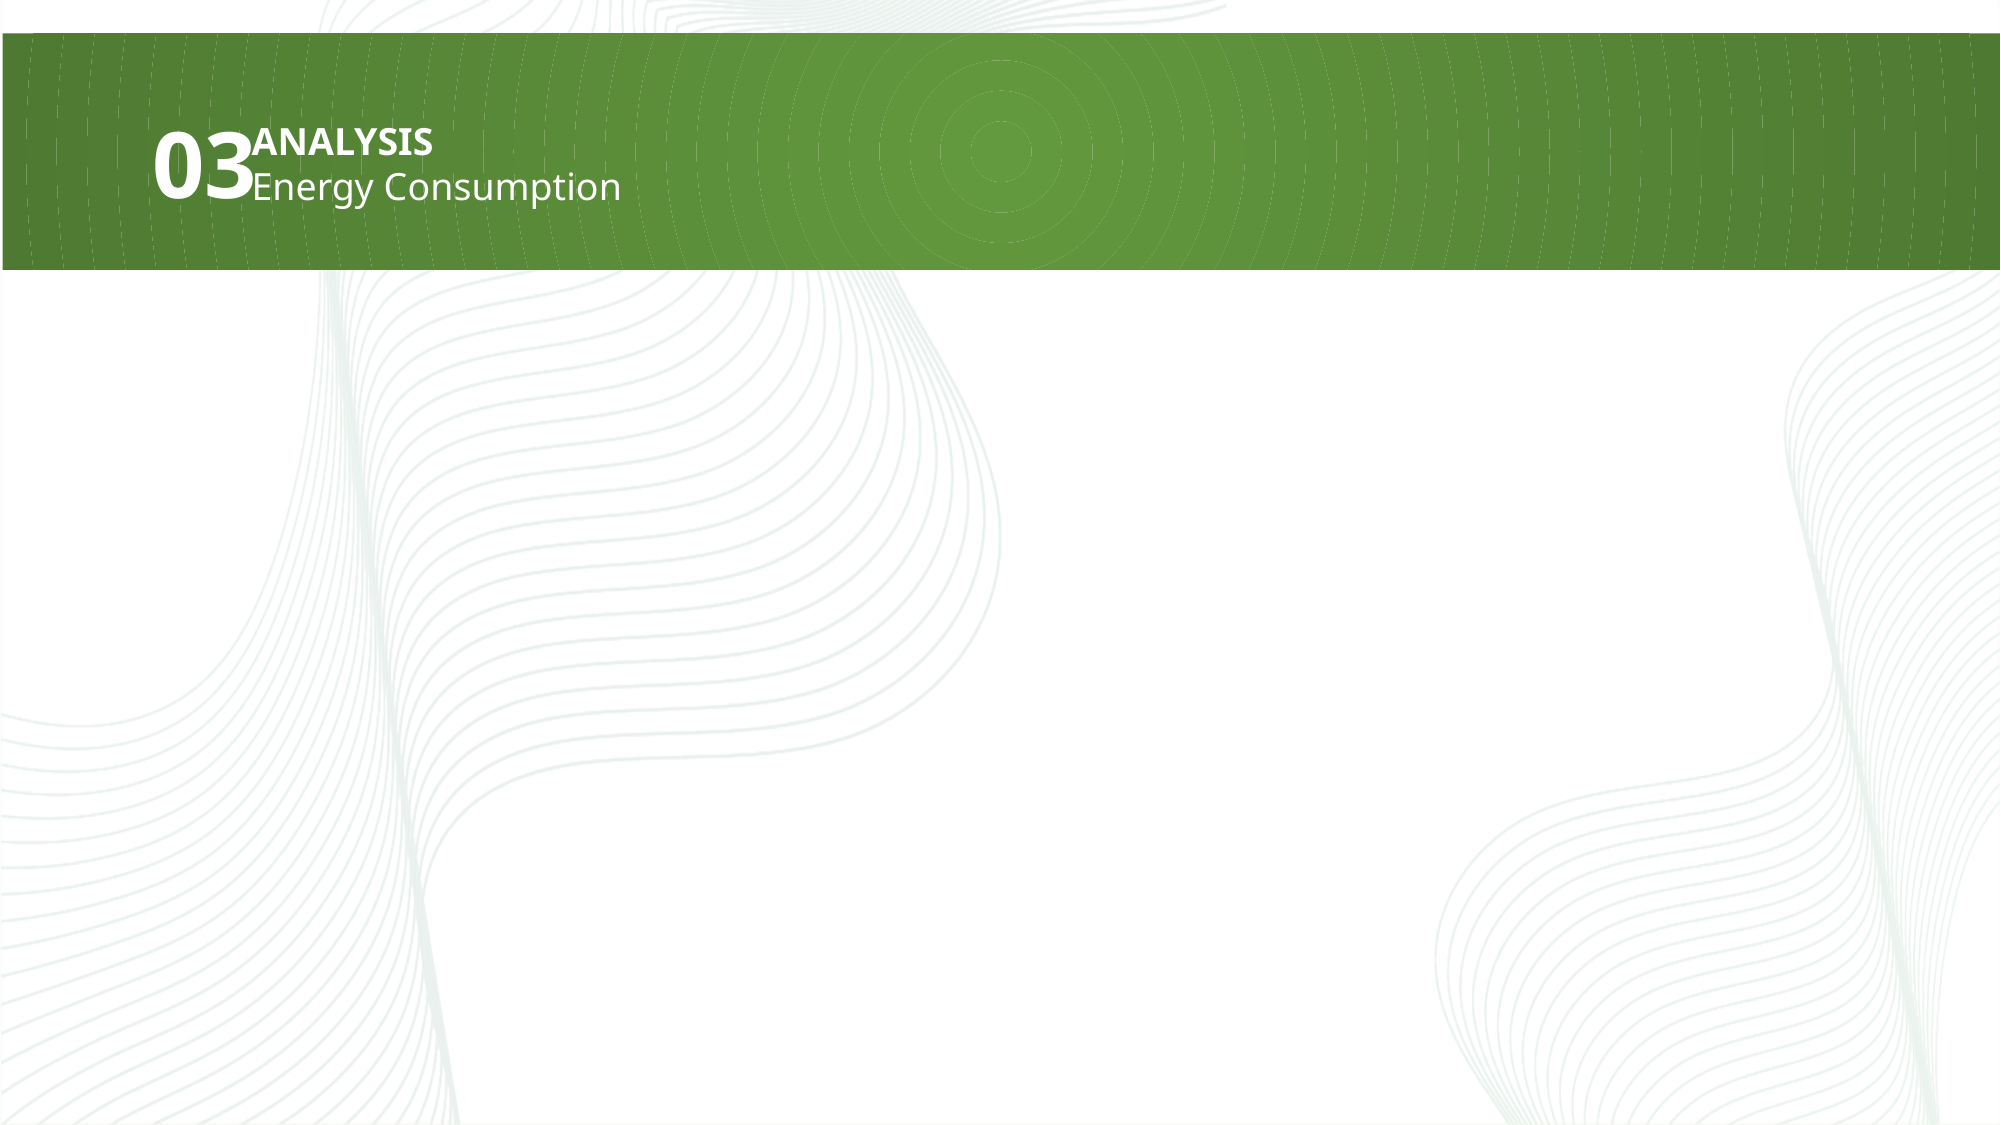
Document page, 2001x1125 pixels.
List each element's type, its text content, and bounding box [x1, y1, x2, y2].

text_box 03 [137, 59, 291, 278]
text_box ANALYSIS Energy Consumption [236, 110, 637, 215]
text_box [2, 32, 2000, 271]
